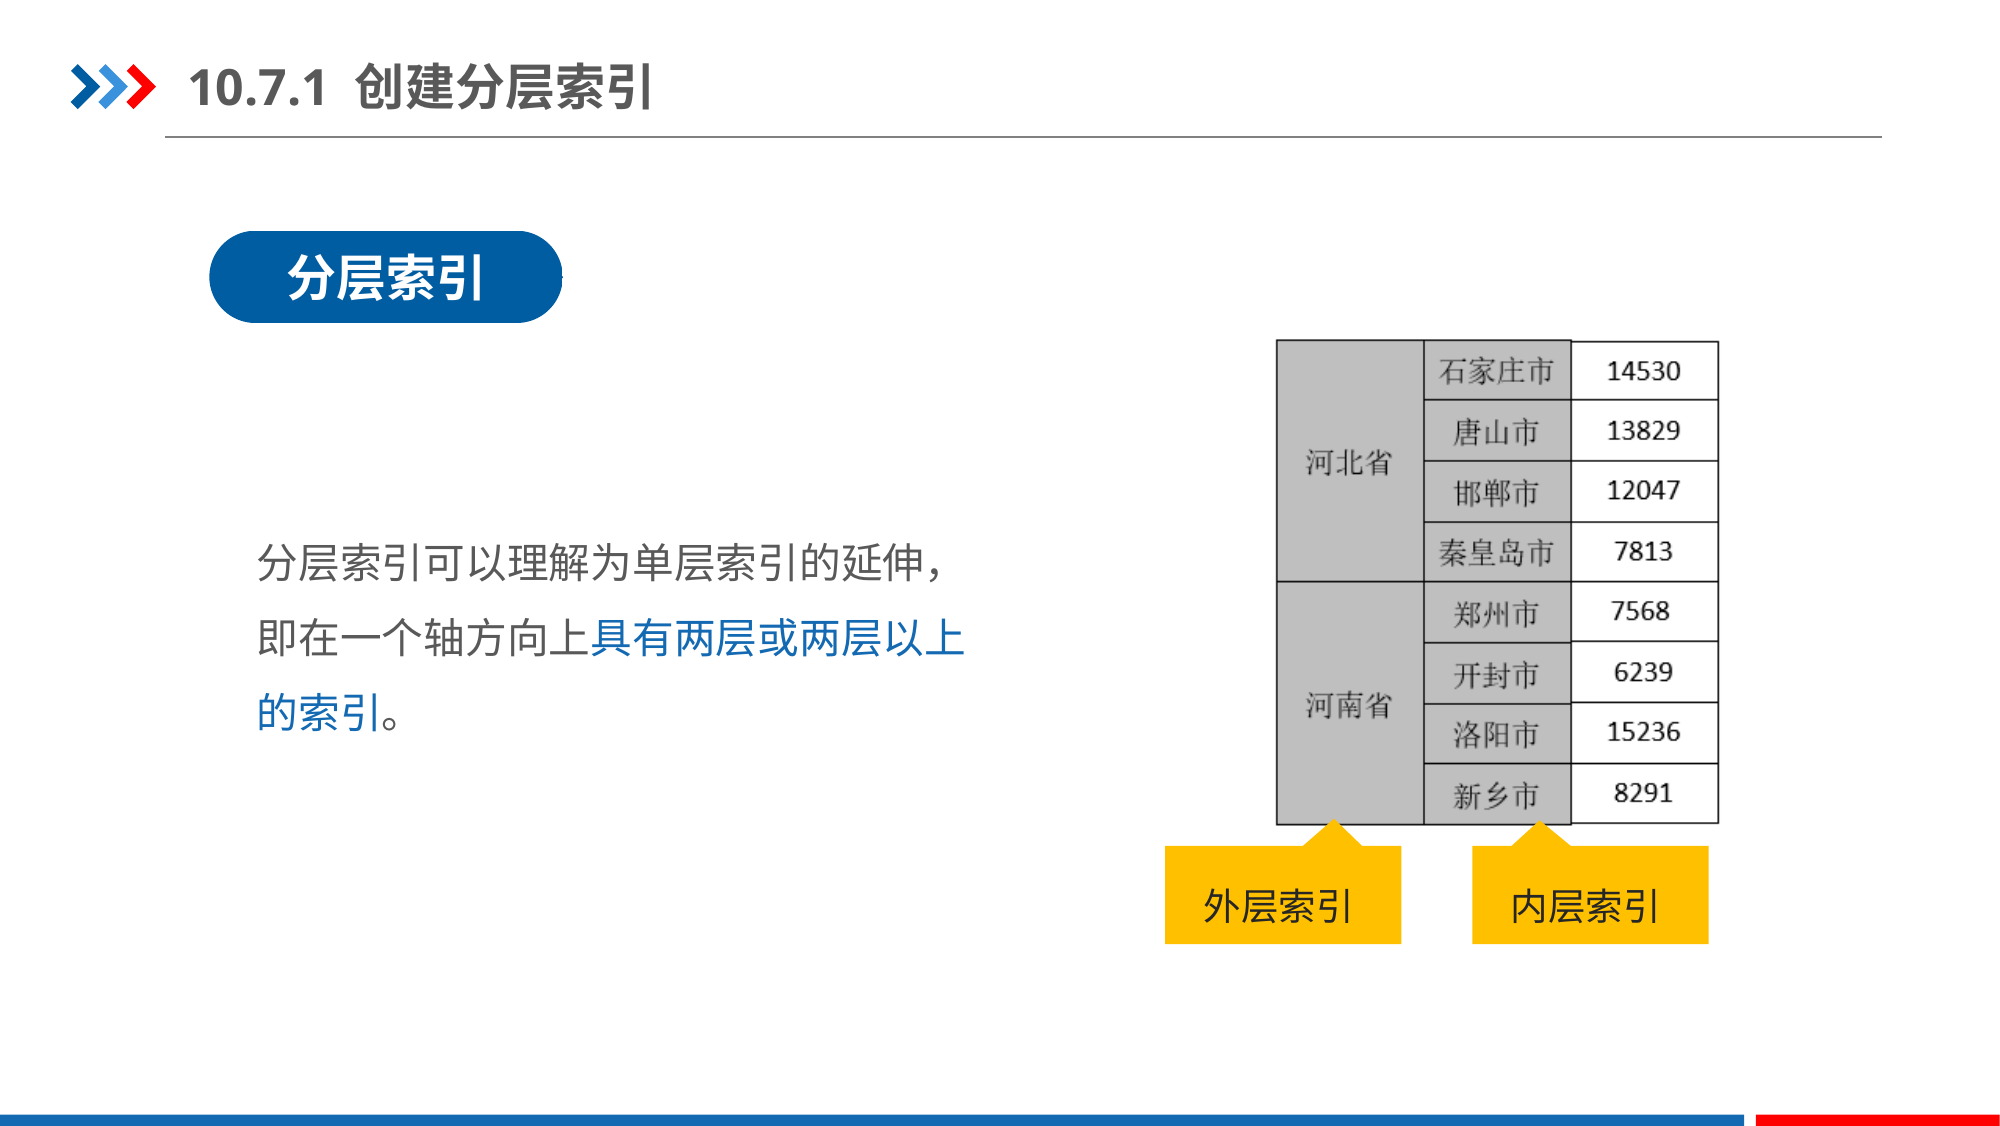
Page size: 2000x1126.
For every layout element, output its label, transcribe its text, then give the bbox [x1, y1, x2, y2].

text_box [1163, 843, 1404, 947]
text_box 分层索引 [207, 228, 565, 326]
text_box 内层索引 [1495, 853, 1685, 936]
picture [1256, 324, 1736, 843]
text_box 分层索引可以理解为单层索引的延伸，即在一个轴方向上具有两层或两层以上的索引。 [241, 504, 984, 744]
text_box 外层索引 [1188, 853, 1378, 936]
text_box 10.7.1 创建分层索引 [187, 43, 870, 127]
text_box [1470, 852, 1711, 947]
